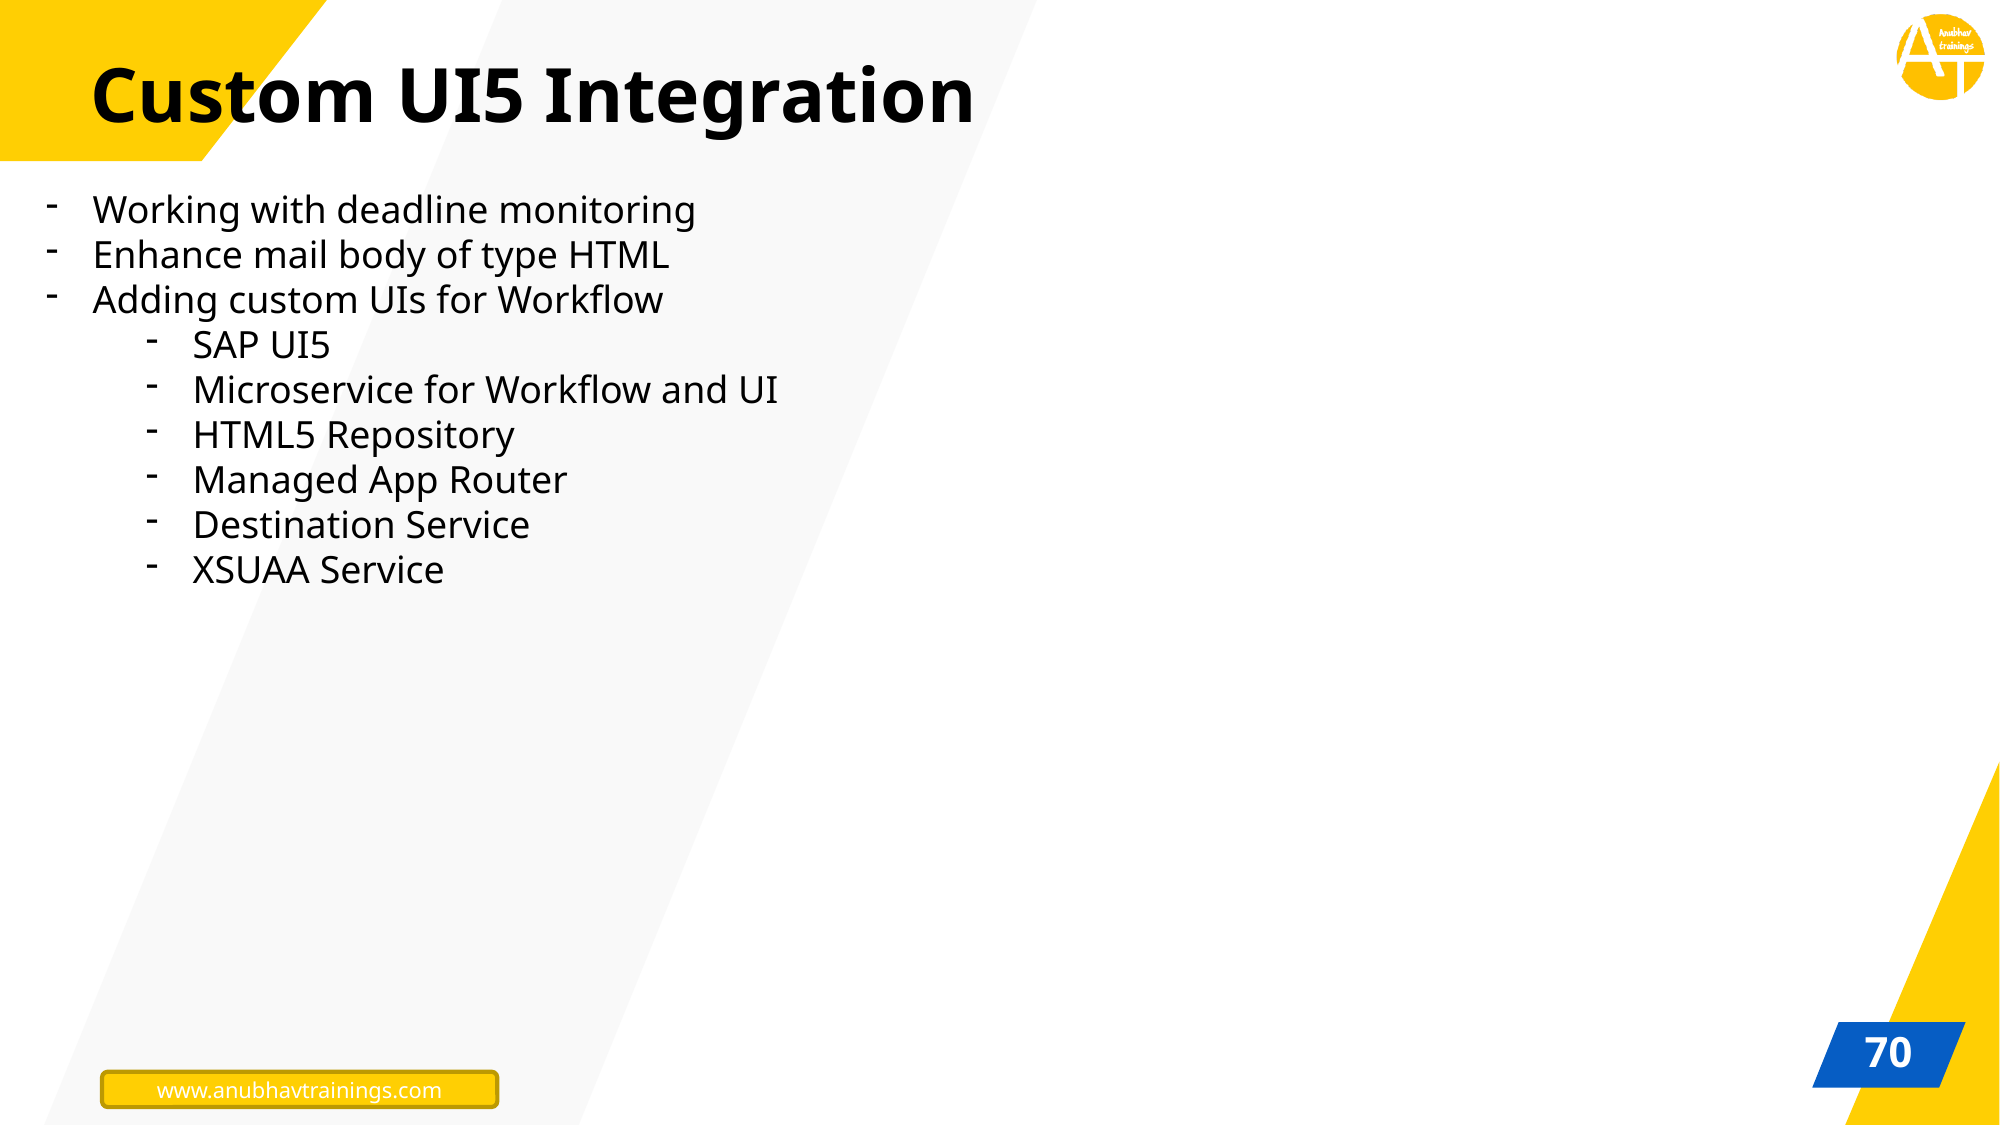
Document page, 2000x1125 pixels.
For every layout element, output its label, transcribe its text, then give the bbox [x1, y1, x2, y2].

text_box www.anubhavtrainings.com [99, 1069, 500, 1110]
slide_number 70 [1847, 1024, 1931, 1086]
text_box Working with deadline monitoring Enhance mail body of type HTML Adding custom UIs for Workflow SAP UI5 Microservice for Workflow and UI HTML5 Repository Managed App Router Destination Service XSUAA Service [31, 179, 1969, 599]
title Custom UI5 Integration [90, 31, 1579, 148]
picture [1888, 8, 1989, 108]
text_box [0, 0, 329, 164]
